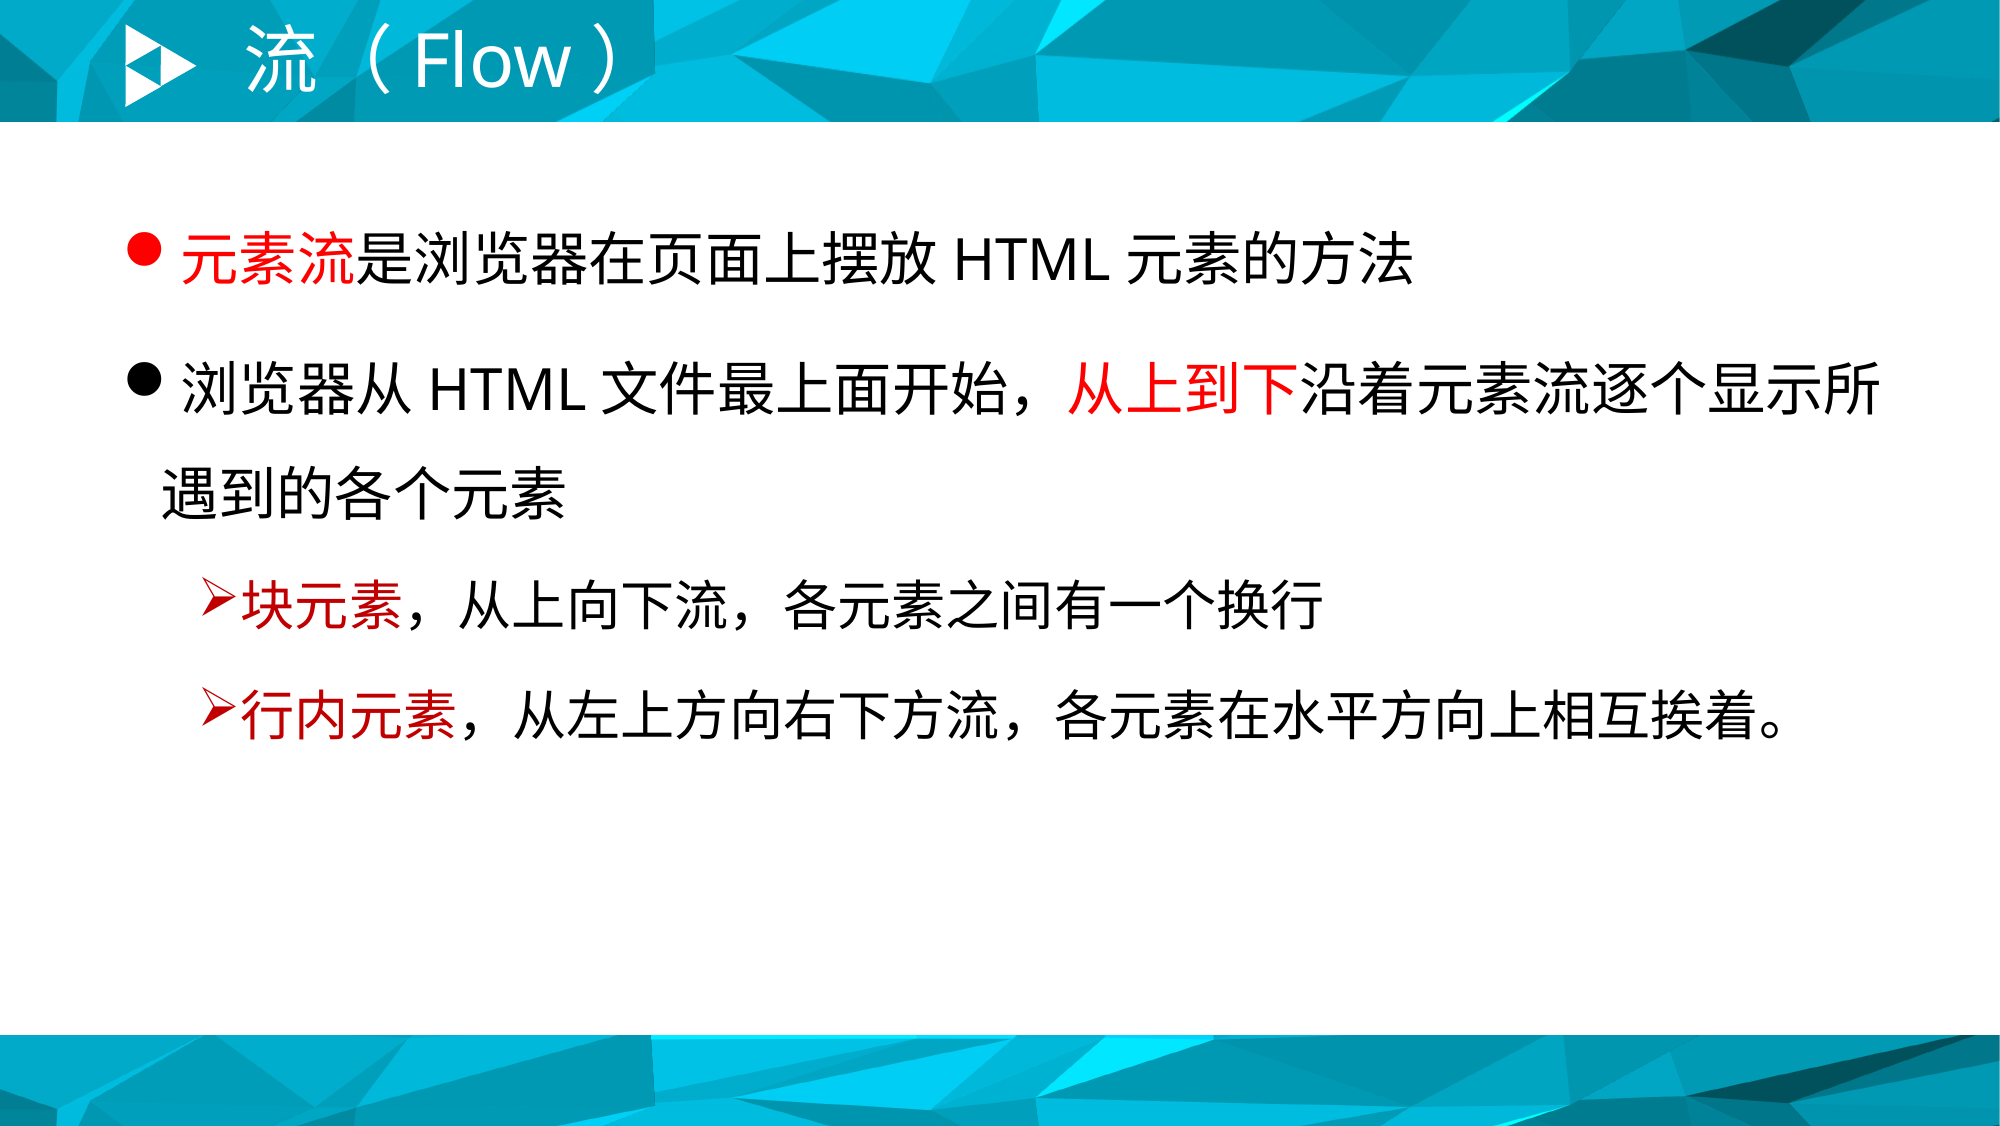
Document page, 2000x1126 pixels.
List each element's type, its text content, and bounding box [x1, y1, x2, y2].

picture [0, 1035, 2000, 1126]
picture [0, 0, 2000, 122]
title 流（Flow） [225, 11, 1672, 115]
list 元素流是浏览器在页面上摆放HTML元素的方法 浏览器从HTML文件最上面开始，从上到下沿着元素流逐个显示所遇到的各个元素 块元素，从上向下流，各元素之间有一个换行 行内元素，从左上方向右下方流，各元素在水平方向上相互挨着。 [104, 178, 1927, 978]
